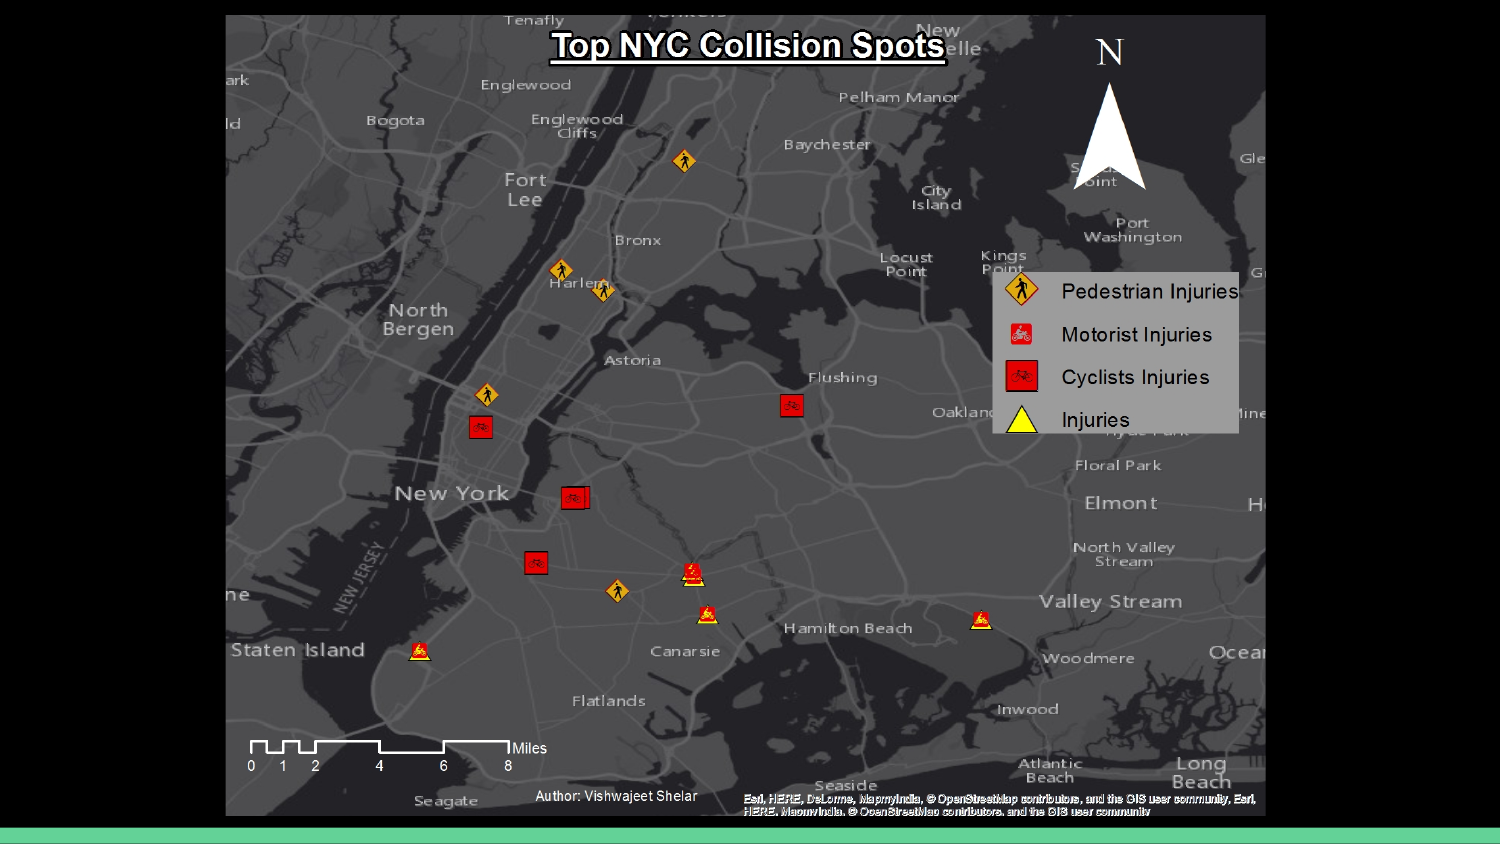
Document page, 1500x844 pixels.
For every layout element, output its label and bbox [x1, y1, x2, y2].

picture [225, 15, 1266, 816]
